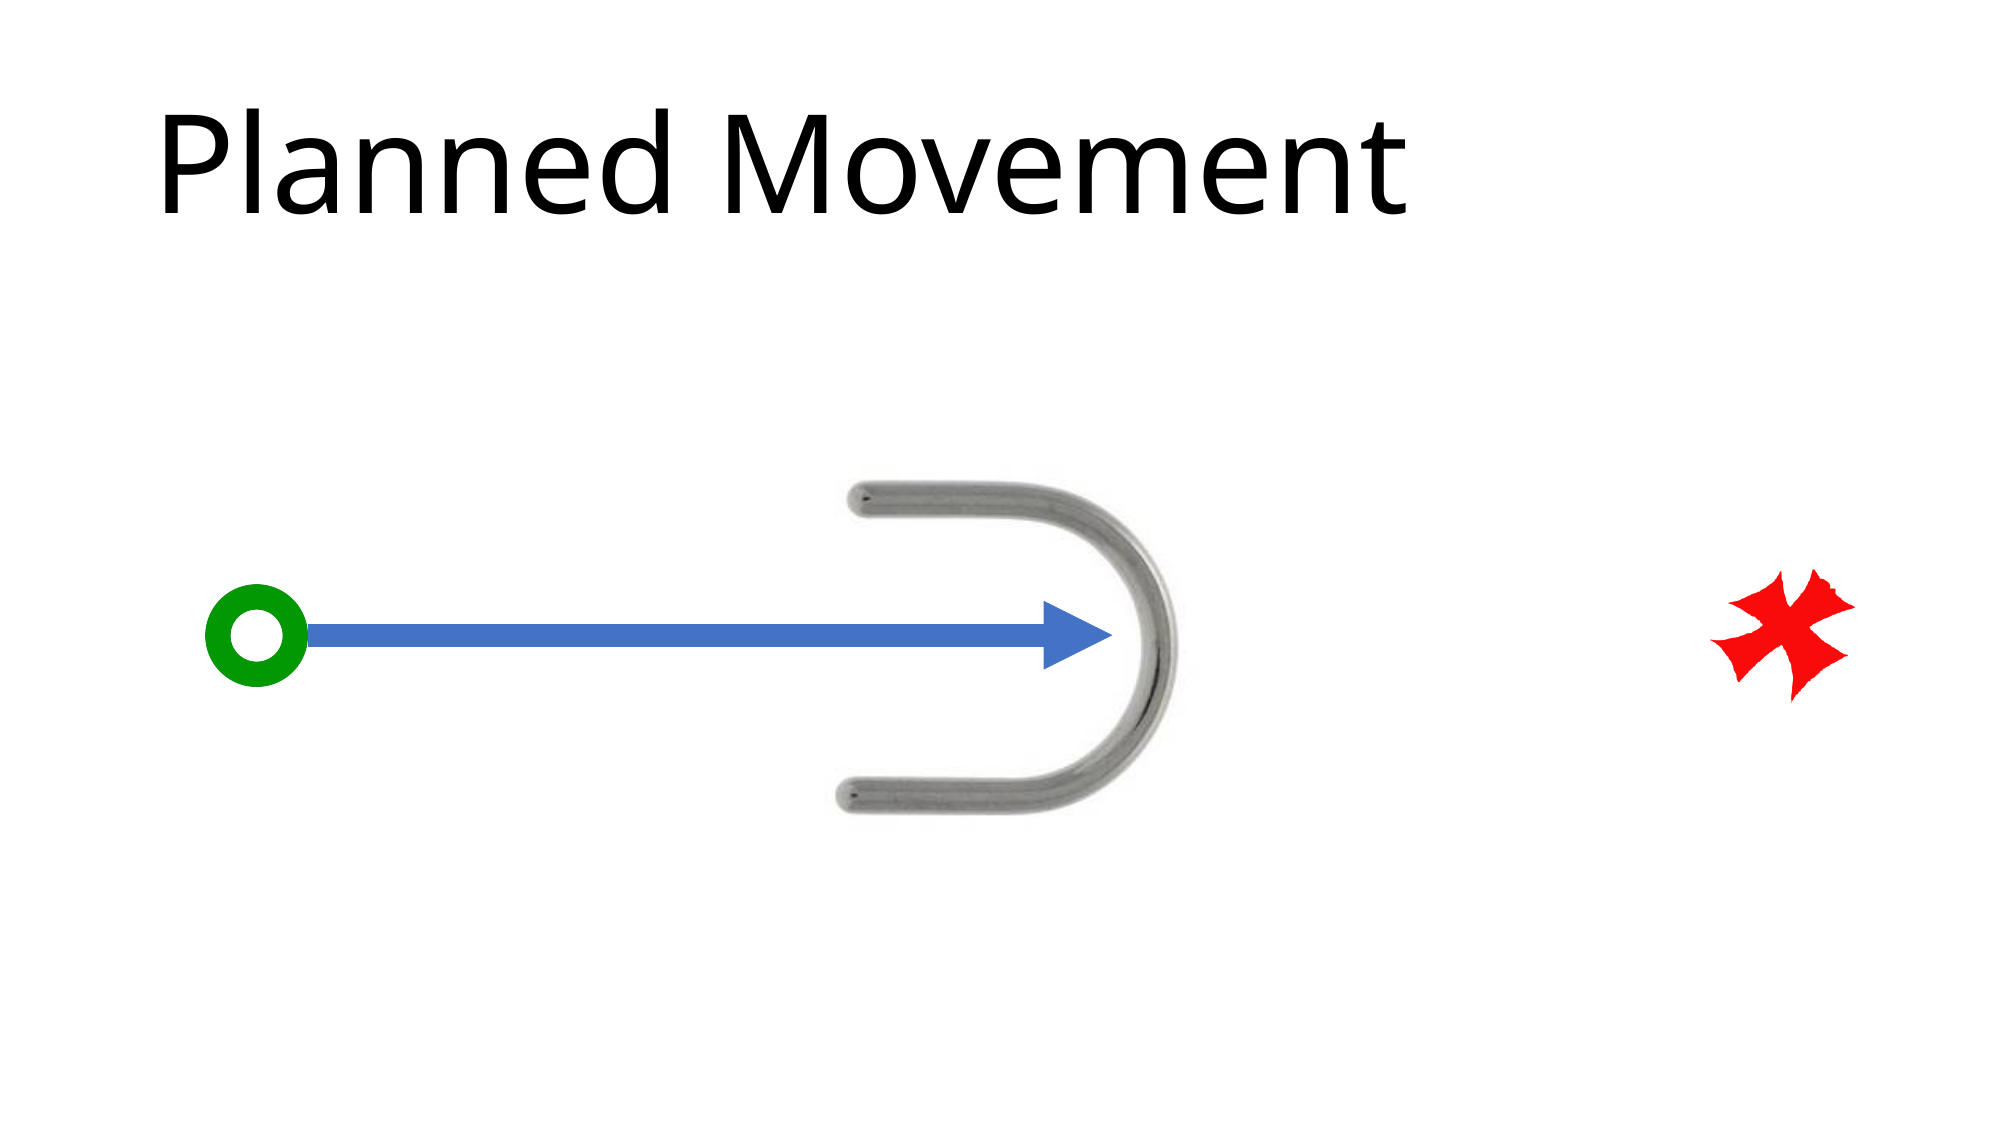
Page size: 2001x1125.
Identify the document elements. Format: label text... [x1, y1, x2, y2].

picture [205, 584, 308, 687]
title Planned Movement [137, 59, 1863, 278]
picture [773, 416, 1243, 886]
picture [1705, 560, 1863, 711]
